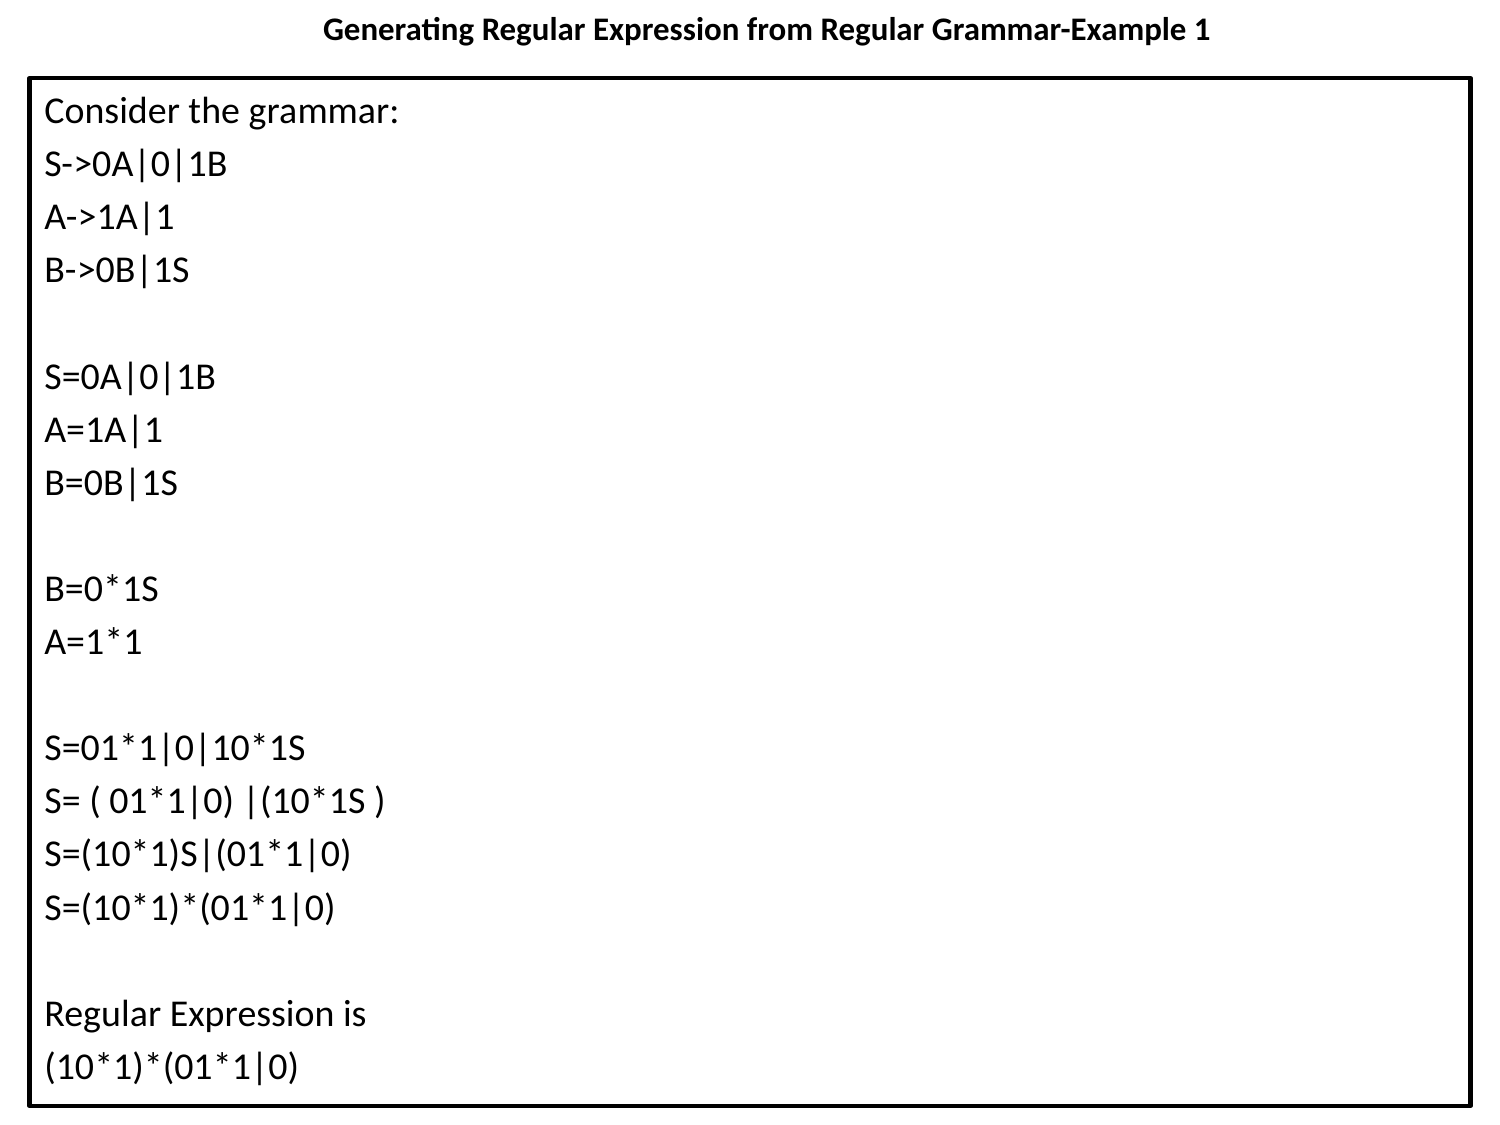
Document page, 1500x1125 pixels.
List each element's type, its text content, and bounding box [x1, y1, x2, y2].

title Generating Regular Expression from Regular Grammar-Example 1 [76, 0, 1459, 55]
list Consider the grammar: S->0A|0|1B A->1A|1 B->0B|1S S=0A|0|1B A=1A|1 B=0B|1S B=0*1S A=1*1 S=01*1|0|10*1S S= ( 01*1|0) |(10*1S ) S=(10*1)S|(01*1|0) S=(10*1)*(01*1|0) Regular Expression is (10*1)*(01*1|0) [27, 76, 1473, 1108]
